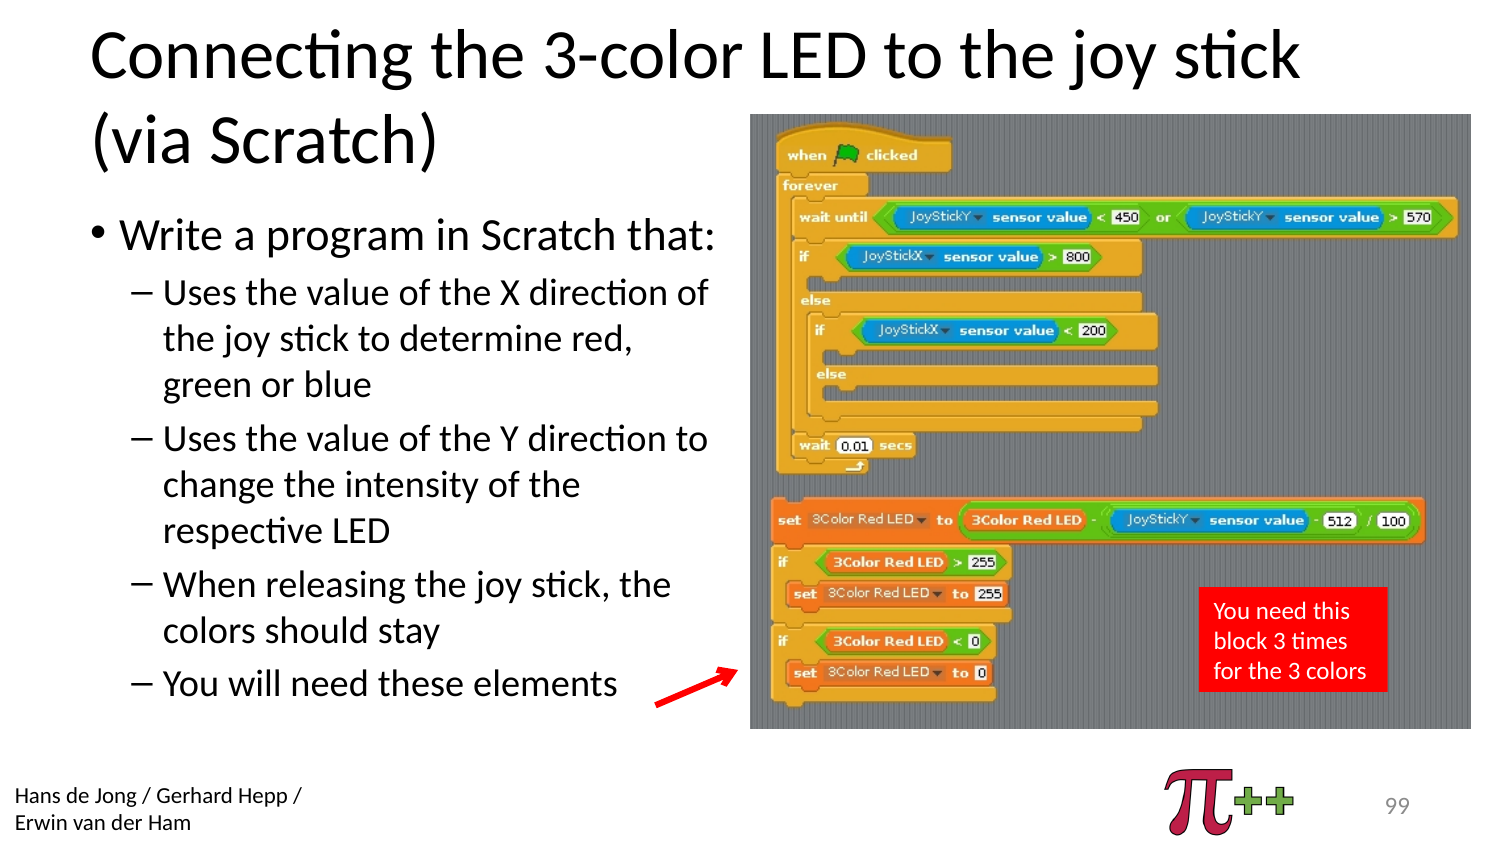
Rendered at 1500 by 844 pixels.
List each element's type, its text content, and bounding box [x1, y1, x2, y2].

slide_number 99 [1340, 782, 1425, 827]
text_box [655, 669, 739, 706]
list Write a program in Scratch that: Uses the value of the X direction of the joy stick to determine red, green or blue Uses the value of the Y direction to change the intensity of the respective LED When releasing the joy stick, the colors should stay You will need these elements [75, 196, 739, 754]
title Connecting the 3-color LED to the joy stick (via Scratch) [75, 0, 1425, 186]
picture [1163, 768, 1294, 836]
picture [749, 114, 1471, 730]
